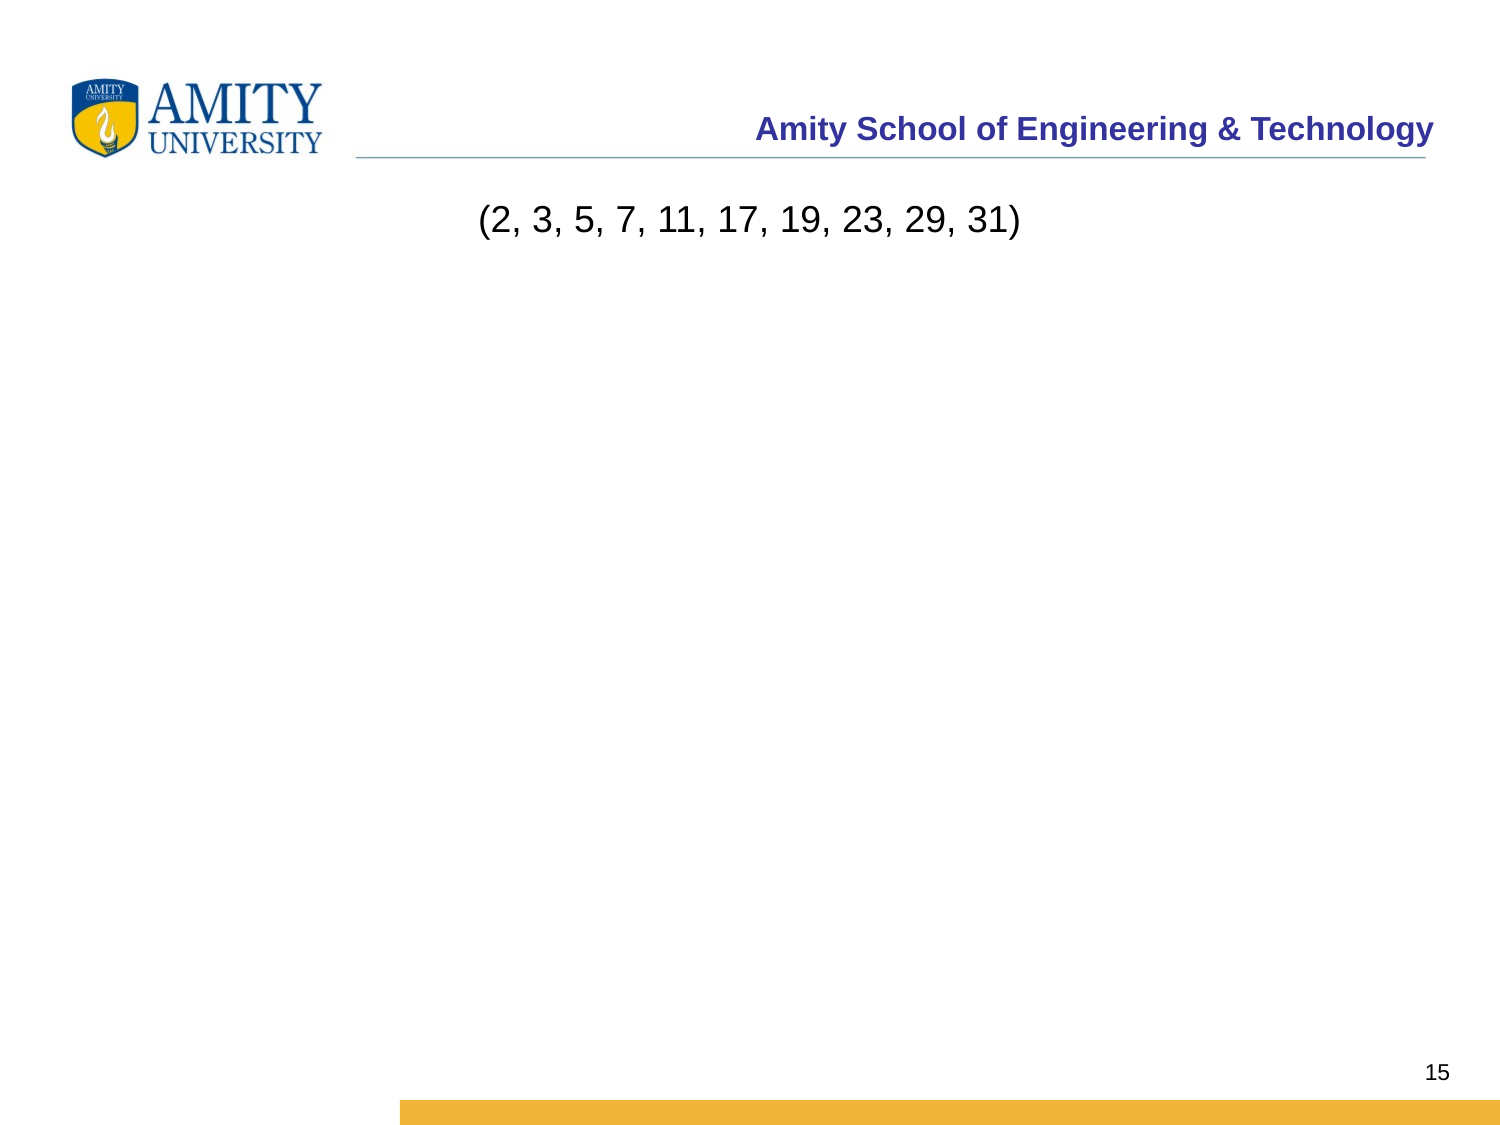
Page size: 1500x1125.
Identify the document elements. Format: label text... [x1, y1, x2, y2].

text_box (2, 3, 5, 7, 11, 17, 19, 23, 29, 31) [452, 187, 1048, 248]
slide_number 15 [1115, 1050, 1466, 1125]
picture [0, 0, 1500, 188]
